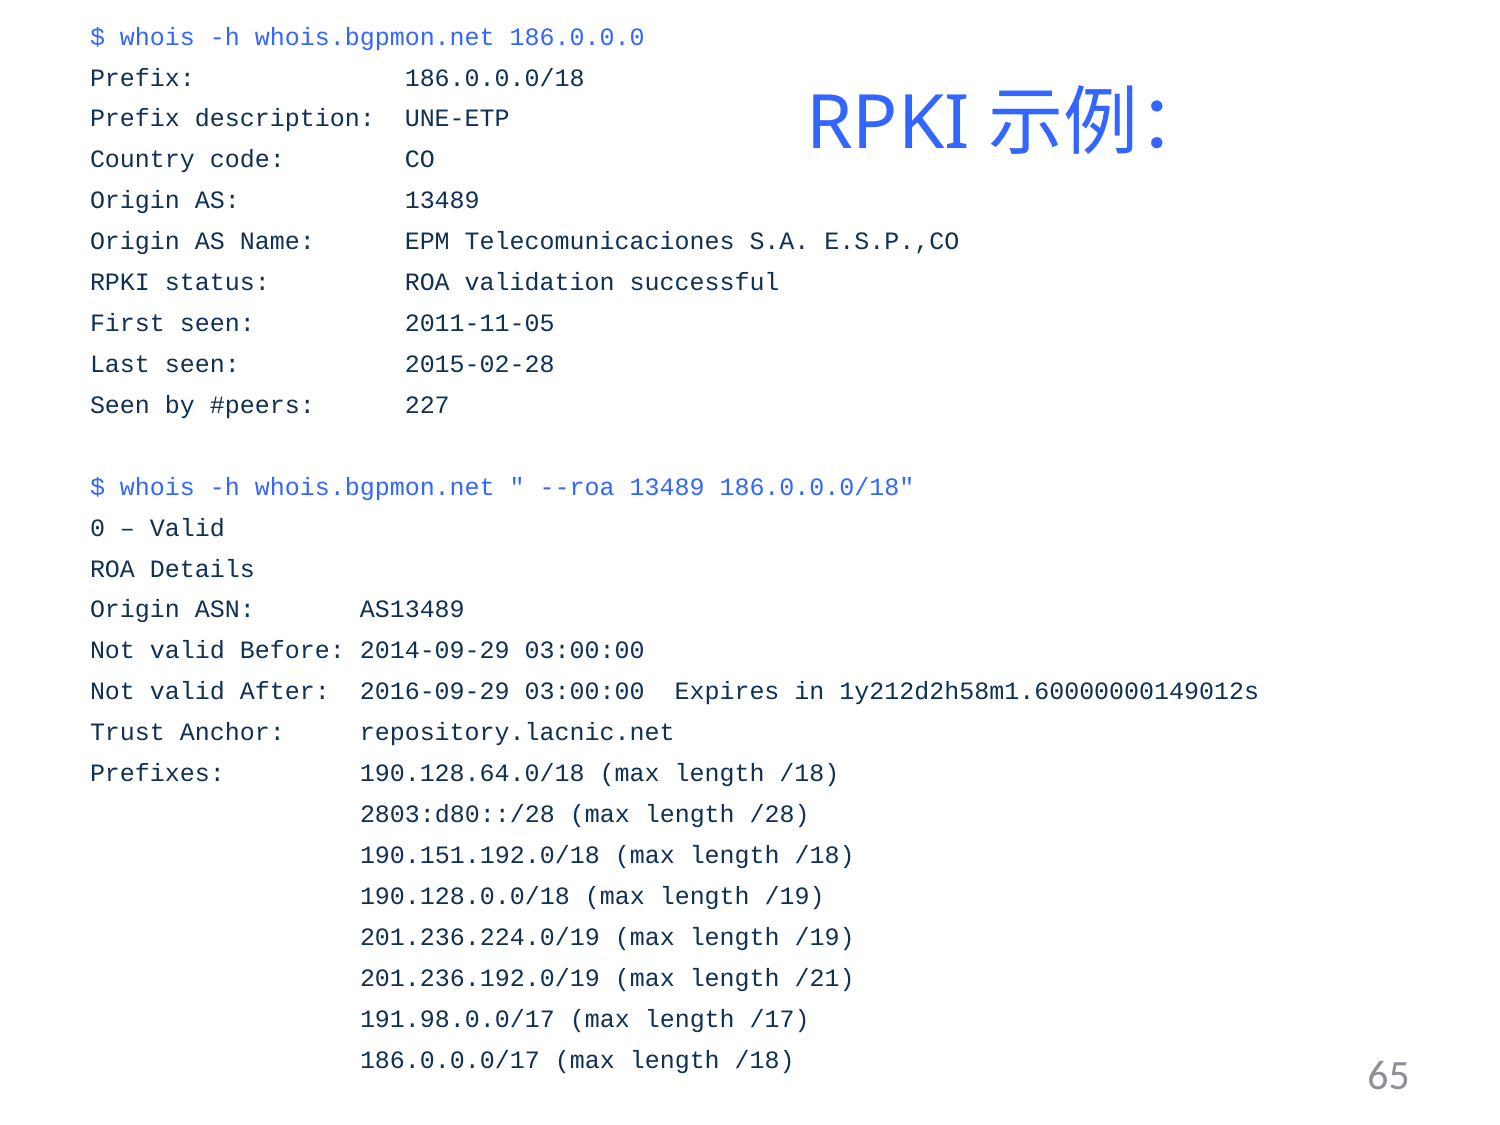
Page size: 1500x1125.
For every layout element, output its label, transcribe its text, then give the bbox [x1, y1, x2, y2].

list $ whois -h whois.bgpmon.net 186.0.0.0 Prefix: 186.0.0.0/18 Prefix description: UNE-ETP Country code: CO Origin AS: 13489 Origin AS Name: EPM Telecomunicaciones S.A. E.S.P.,CO RPKI status: ROA validation successful First seen: 2011-11-05 Last seen: 2015-02-28 Seen by #peers: 227 $ whois -h whois.bgpmon.net " --roa 13489 186.0.0.0/18" 0 – Valid ROA Details Origin ASN: AS13489 Not valid Before: 2014-09-29 03:00:00 Not valid After: 2016-09-29 03:00:00 Expires in 1y212d2h58m1.60000000149012s Trust Anchor: repository.lacnic.net Prefixes: 190.128.64.0/18 (max length /18) 2803:d80::/28 (max length /28) 190.151.192.0/18 (max length /18) 190.128.0.0/18 (max length /19) 201.236.224.0/19 (max length /19) 201.236.192.0/19 (max length /21) 191.98.0.0/17 (max length /17) 186.0.0.0/17 (max length /18) [75, 6, 1425, 893]
slide_number 65 [1074, 1042, 1425, 1103]
